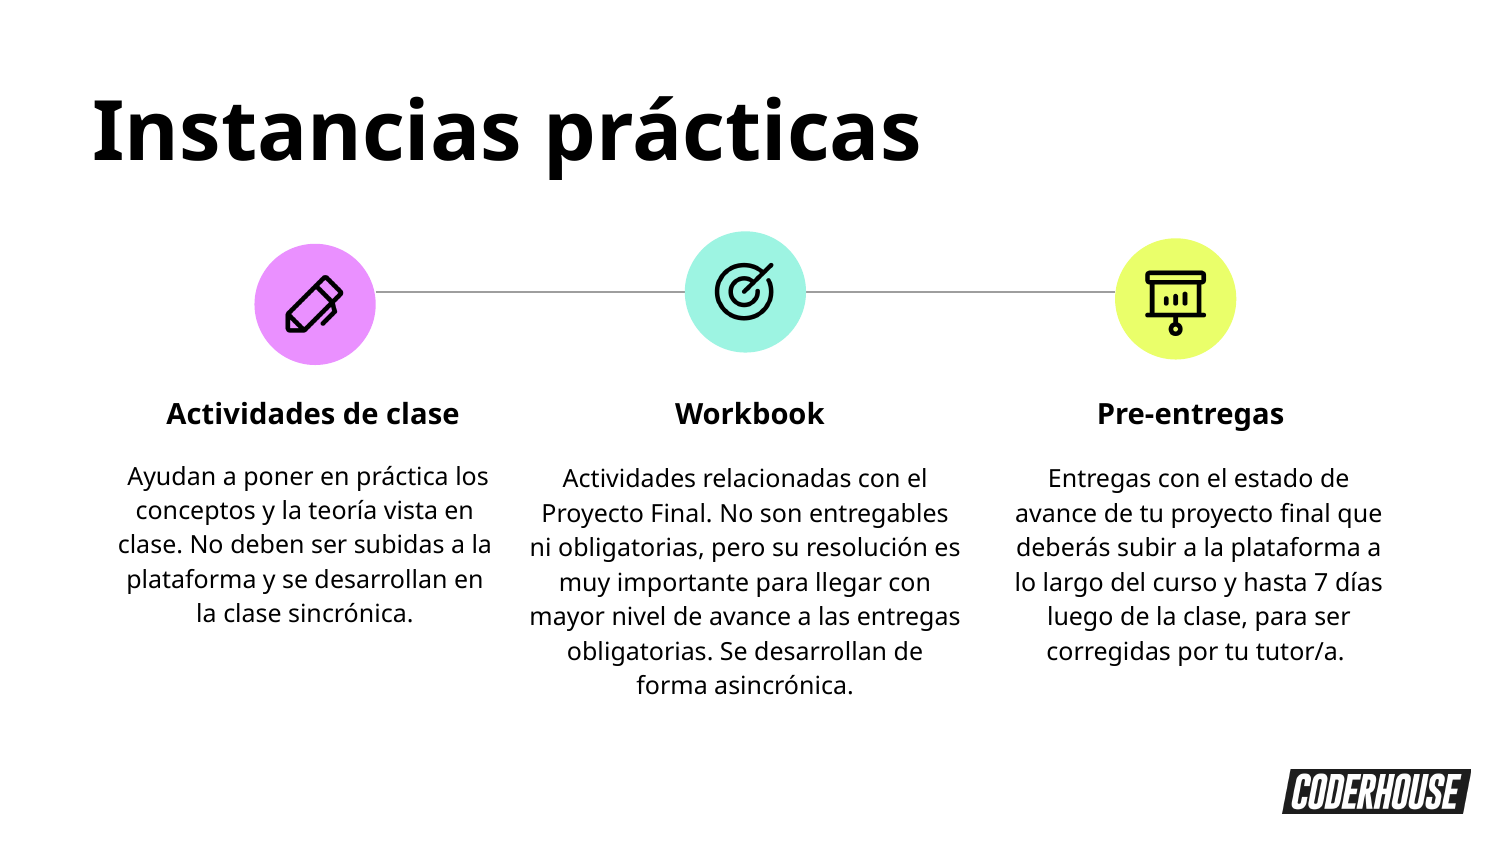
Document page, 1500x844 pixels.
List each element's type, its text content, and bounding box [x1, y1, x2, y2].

text_box Instancias prácticas [77, 73, 1414, 194]
picture [1281, 769, 1471, 814]
text_box Entregas con el estado de avance de tu proyecto final que deberás subir a la plataforma a lo largo del curso y hasta 7 días luego de la clase, para ser corregidas por tu tutor/a. [996, 443, 1402, 680]
text_box Pre-entregas [1029, 374, 1352, 443]
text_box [1114, 238, 1237, 360]
text_box Workbook [589, 374, 911, 443]
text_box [684, 231, 807, 353]
text_box Actividades de clase [133, 374, 493, 440]
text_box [254, 243, 376, 366]
text_box Actividades relacionadas con el Proyecto Final. No son entregables ni obligatorias, pero su resolución es muy importante para llegar con mayor nivel de avance a las entregas obligatorias. Se desarrollan de forma asincrónica. [514, 443, 977, 715]
text_box Ayudan a poner en práctica los conceptos y la teoría vista en clase. No deben ser subidas a la plataforma y se desarrollan en la clase sincrónica. [102, 440, 508, 643]
